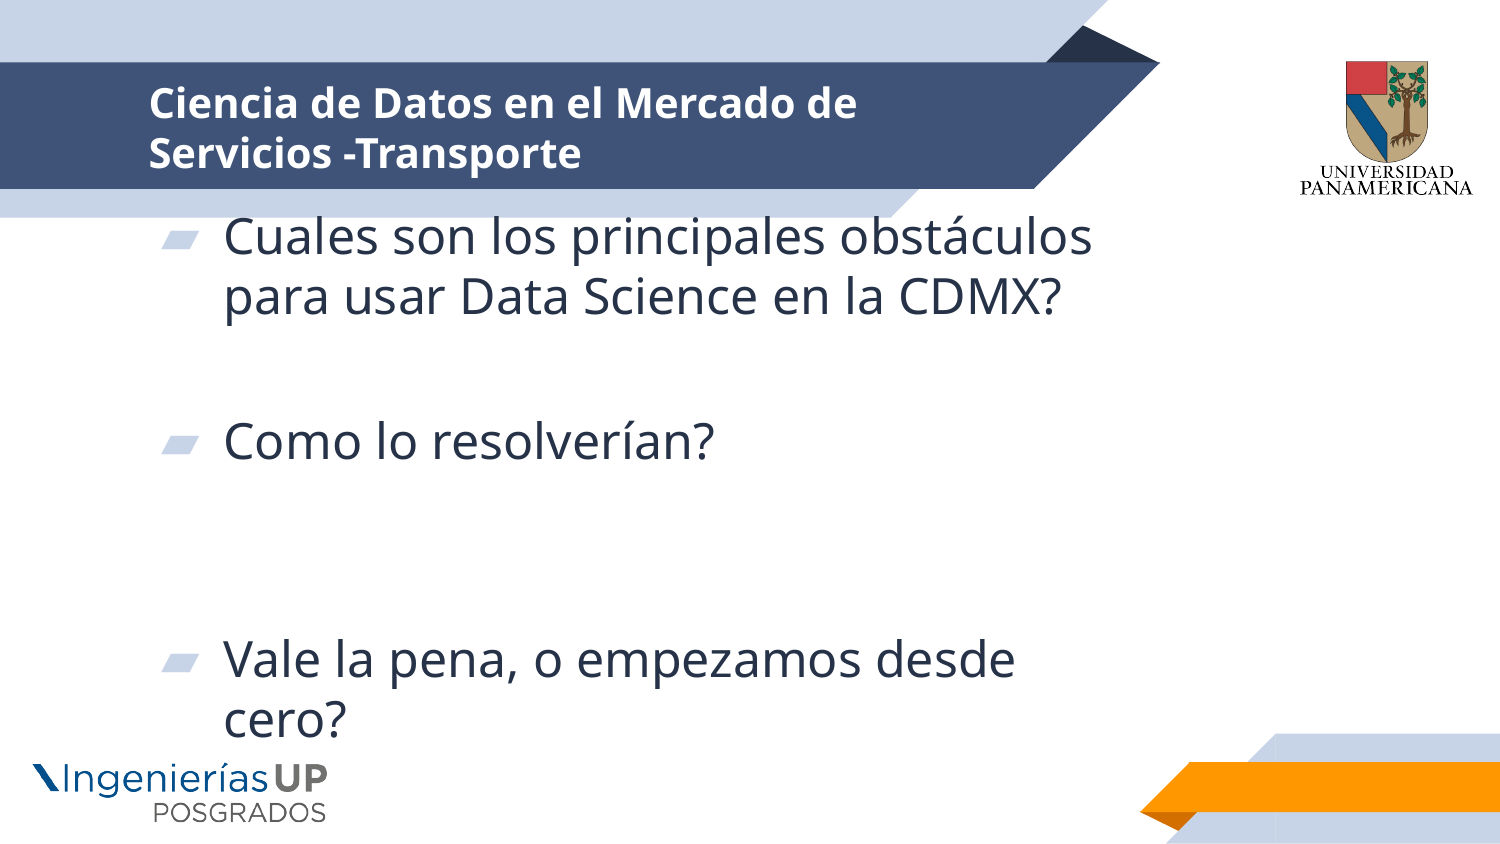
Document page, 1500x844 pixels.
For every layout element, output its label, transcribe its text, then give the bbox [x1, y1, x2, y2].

picture [1286, 44, 1490, 210]
list Cuales son los principales obstáculos para usar Data Science en la CDMX? Como lo resolverían? Vale la pena, o empezamos desde cero? [133, 217, 1140, 734]
picture [15, 737, 344, 844]
title Ciencia de Datos en el Mercado de Servicios -Transporte [133, 64, 1035, 190]
